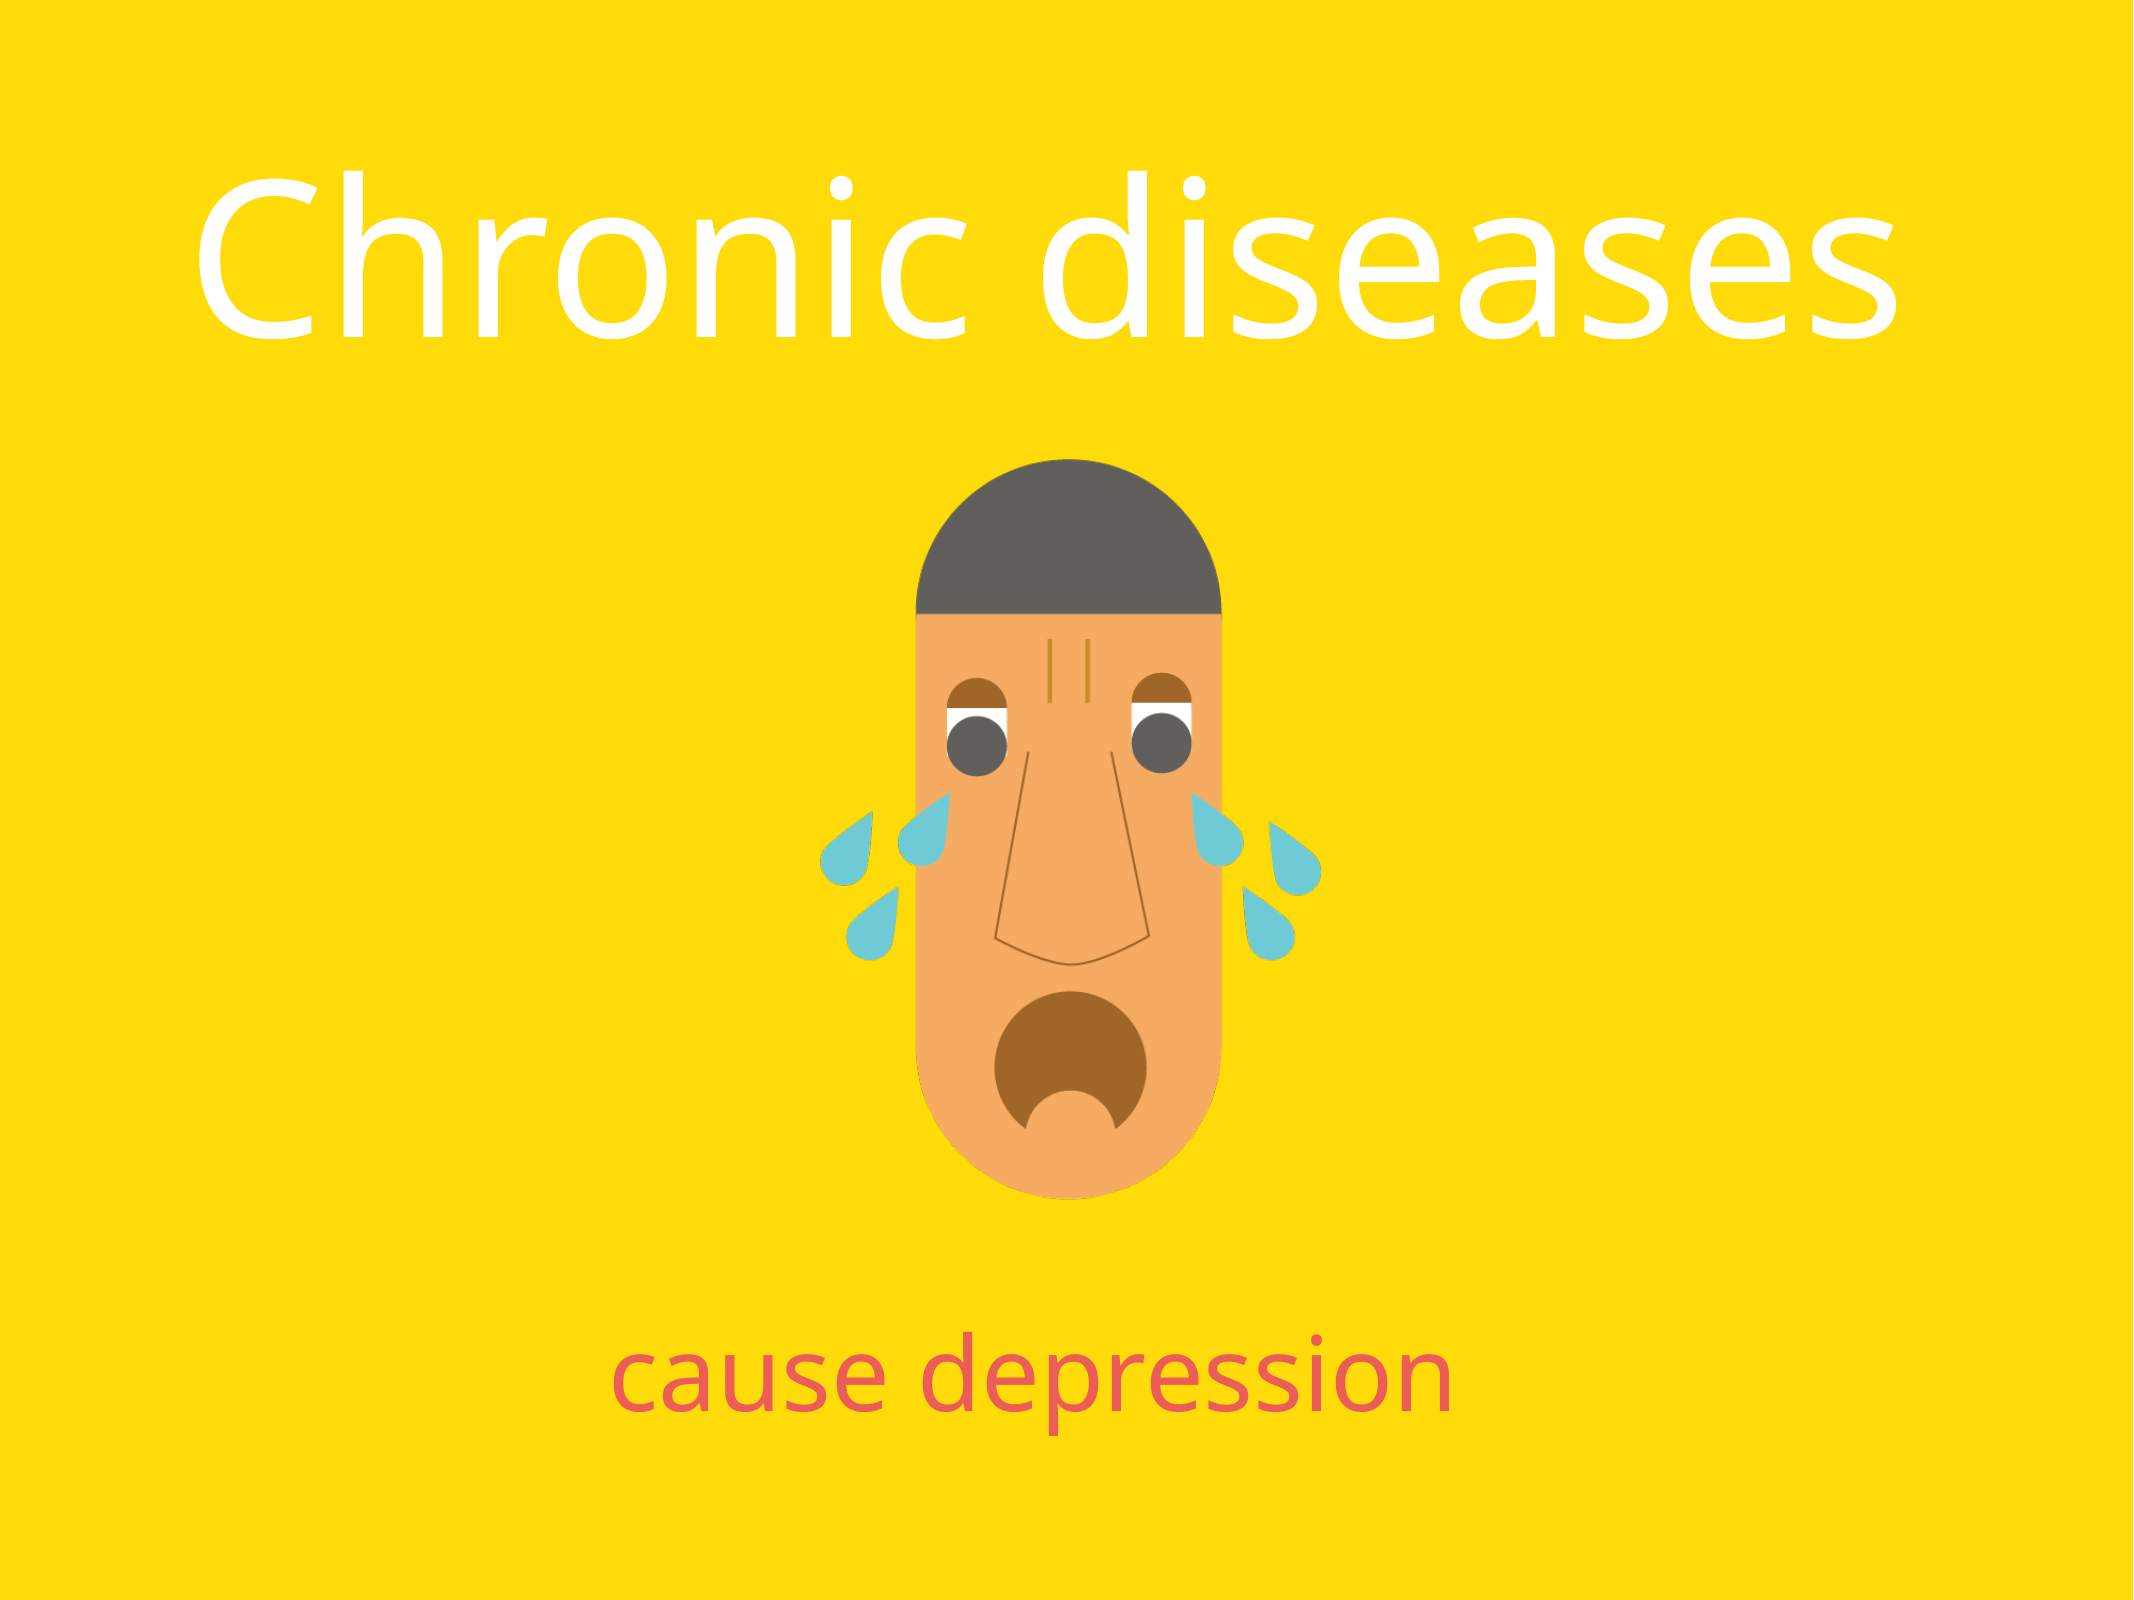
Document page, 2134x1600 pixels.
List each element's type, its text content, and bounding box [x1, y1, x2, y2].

picture [690, 421, 1444, 1244]
text_box Chronic diseases [178, 110, 1916, 390]
text_box cause depression [600, 1298, 1494, 1441]
